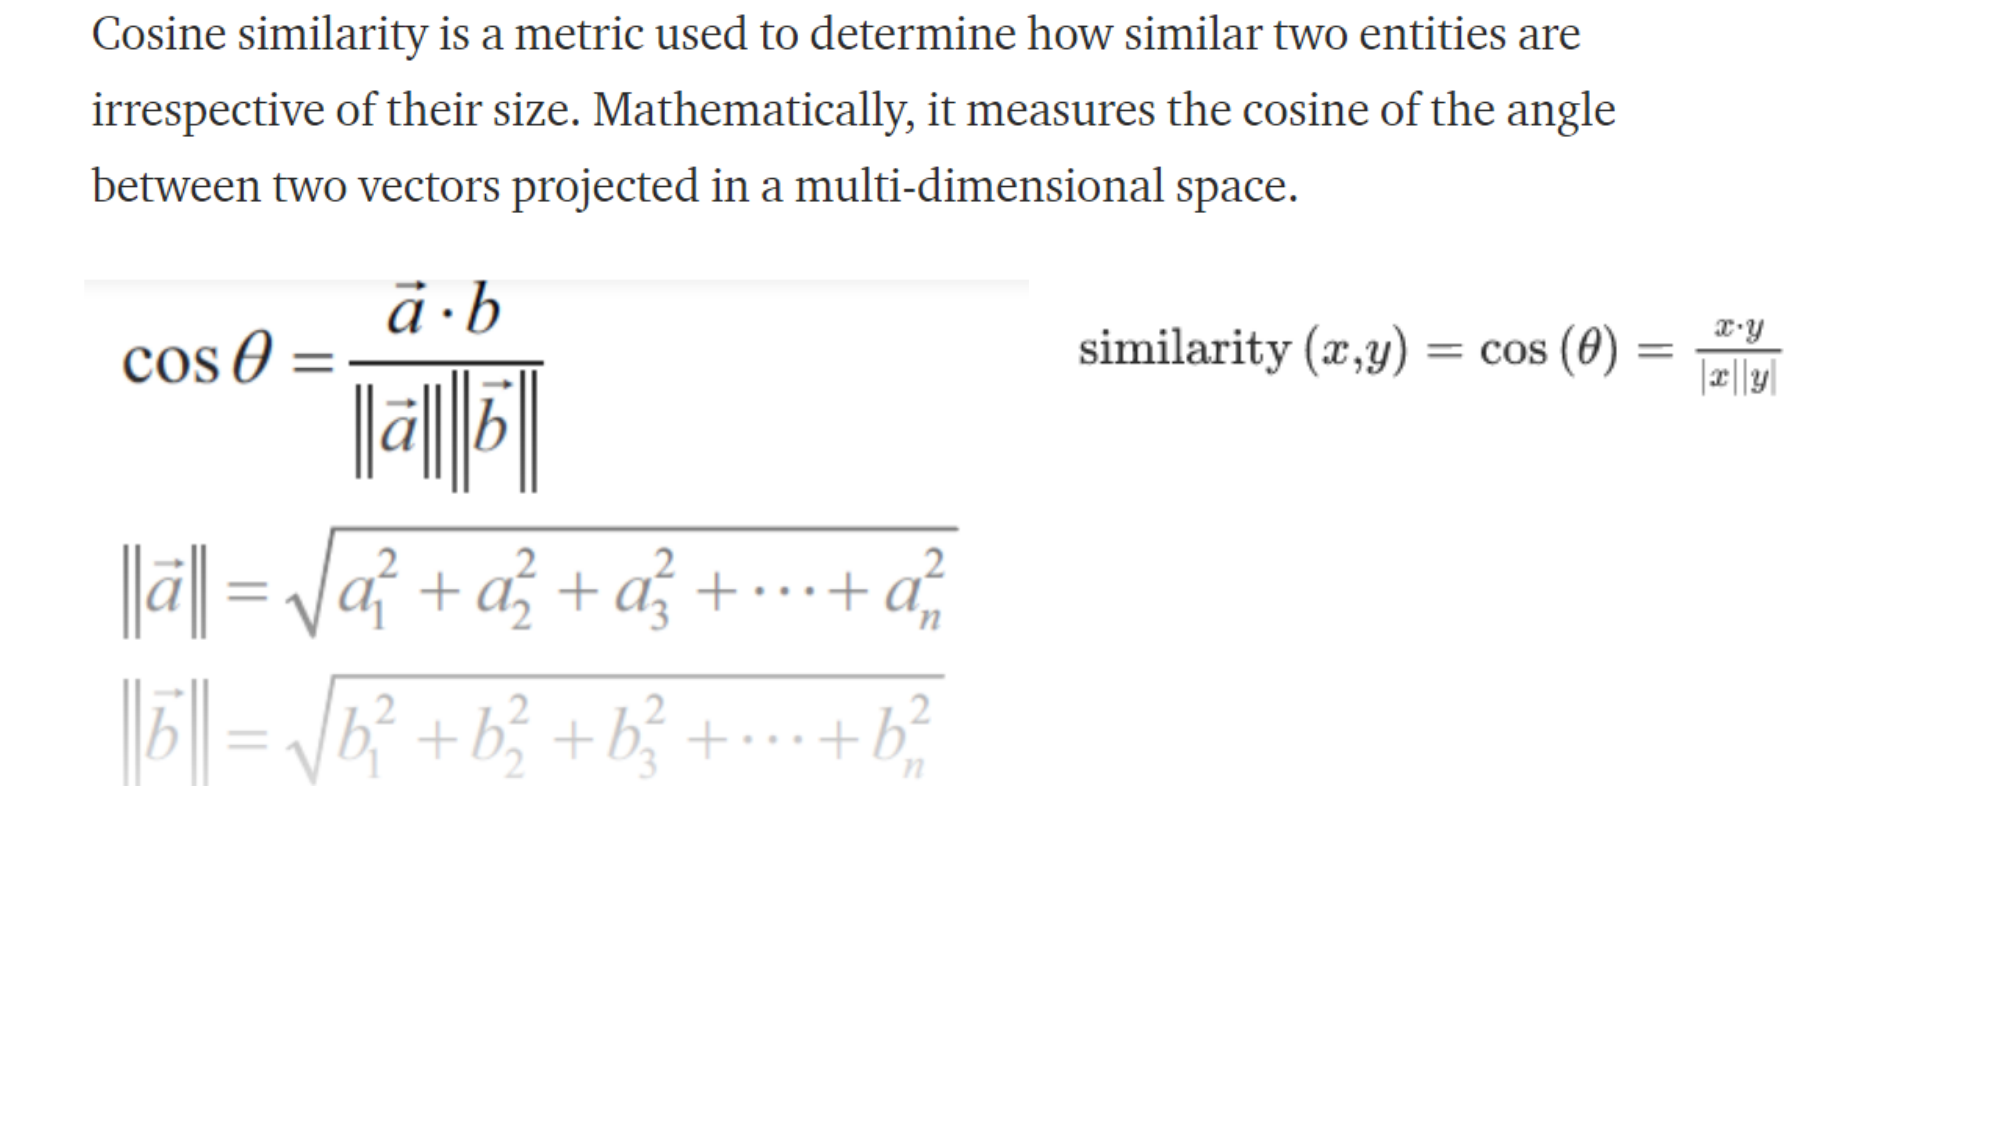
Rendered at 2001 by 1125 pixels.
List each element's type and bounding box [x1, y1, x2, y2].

picture [50, 0, 1654, 224]
picture [84, 277, 1832, 786]
